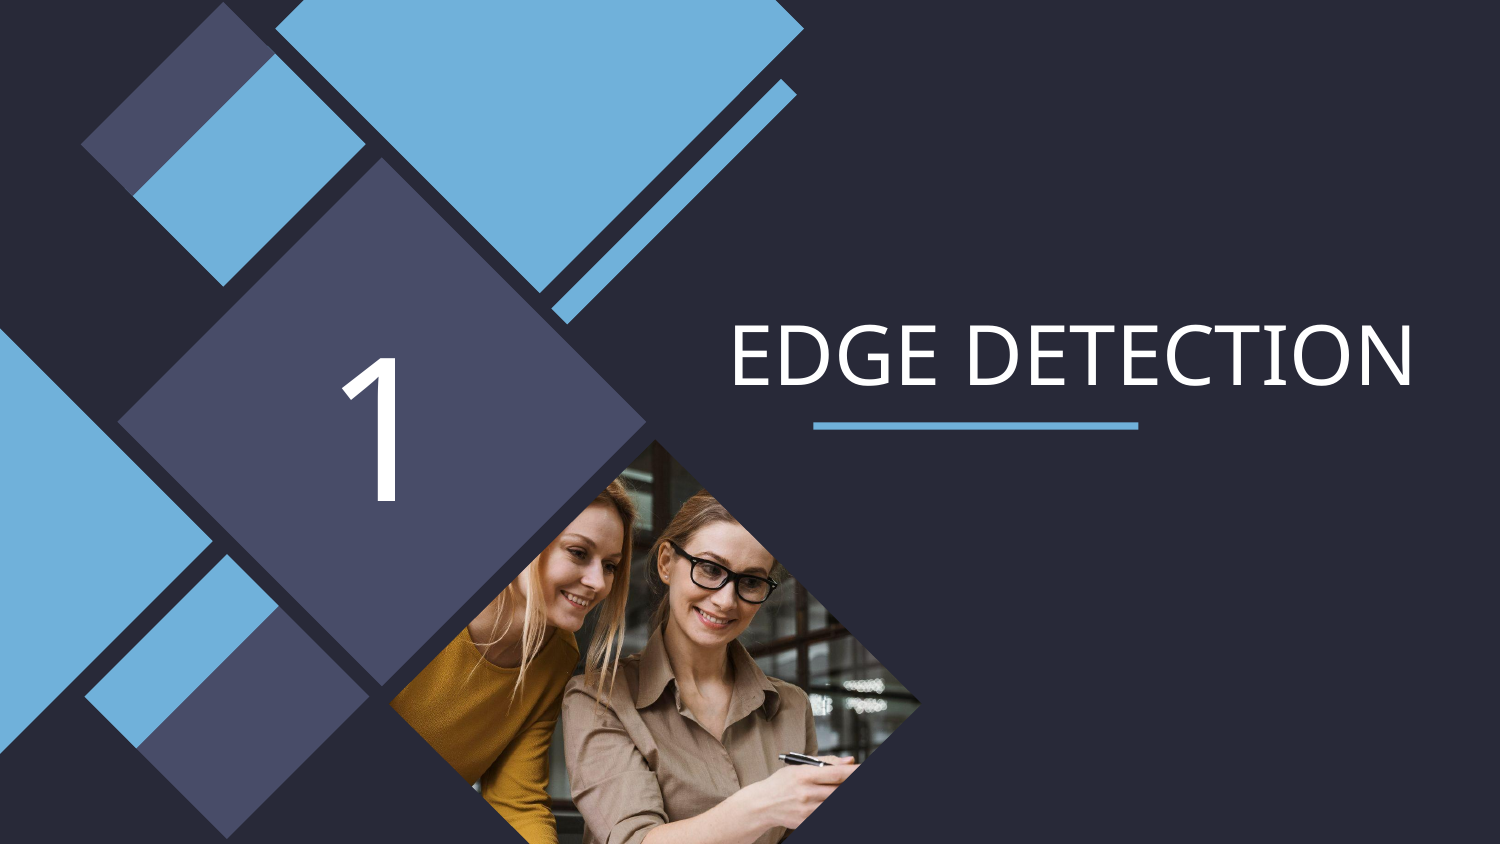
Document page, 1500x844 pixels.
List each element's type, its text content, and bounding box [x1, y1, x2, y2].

title 1 [204, 335, 560, 509]
text_box [813, 422, 1139, 430]
picture [388, 439, 922, 844]
title EDGE DETECTION [712, 291, 1492, 413]
